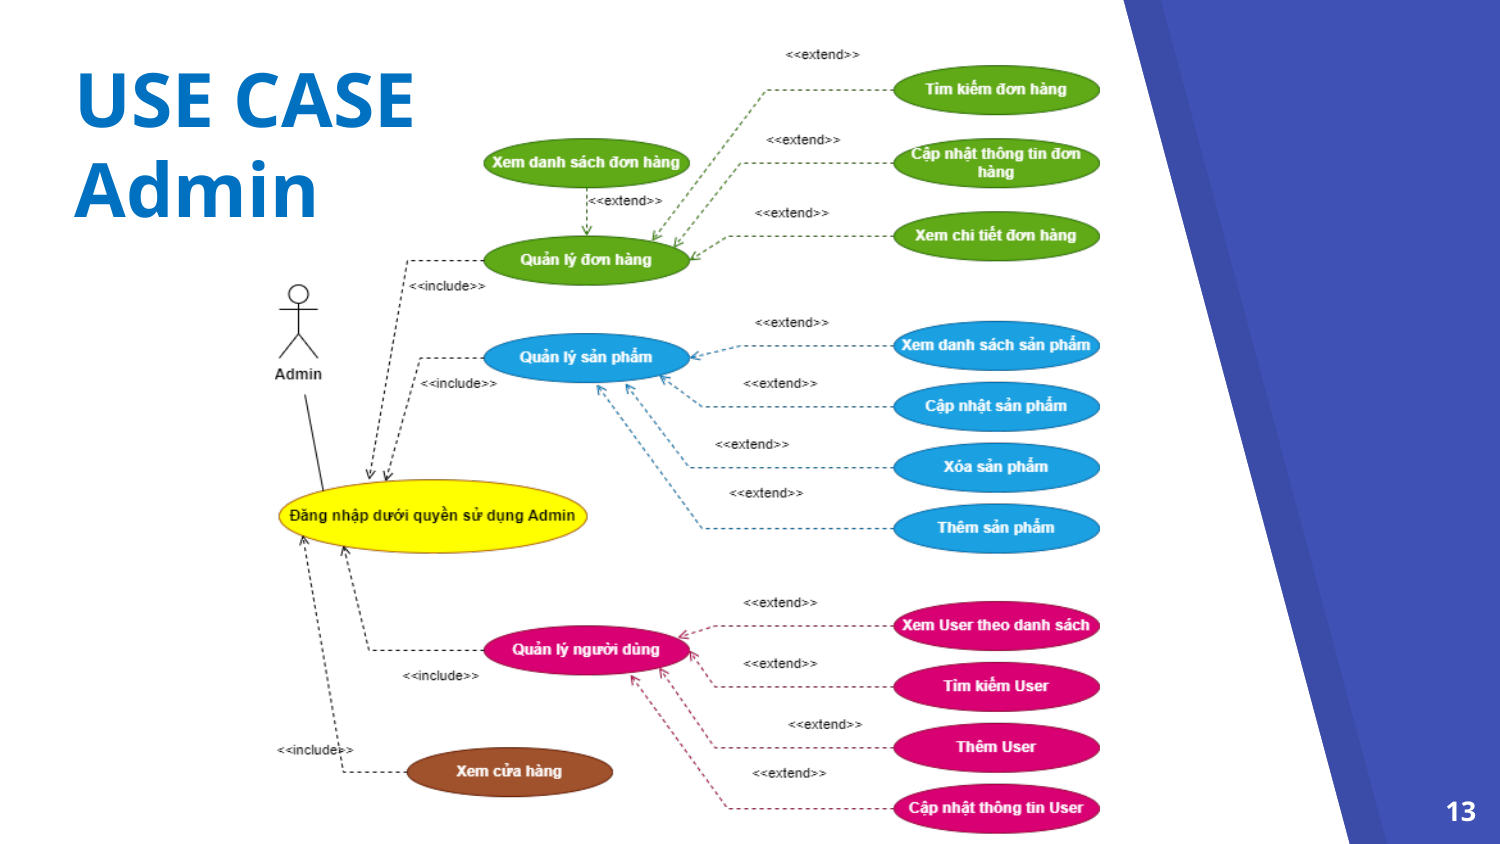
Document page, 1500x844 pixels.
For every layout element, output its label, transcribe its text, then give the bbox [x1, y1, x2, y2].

picture [274, 47, 1101, 835]
text_box USE CASE Admin [59, 47, 273, 248]
slide_number 13 [1401, 779, 1492, 844]
